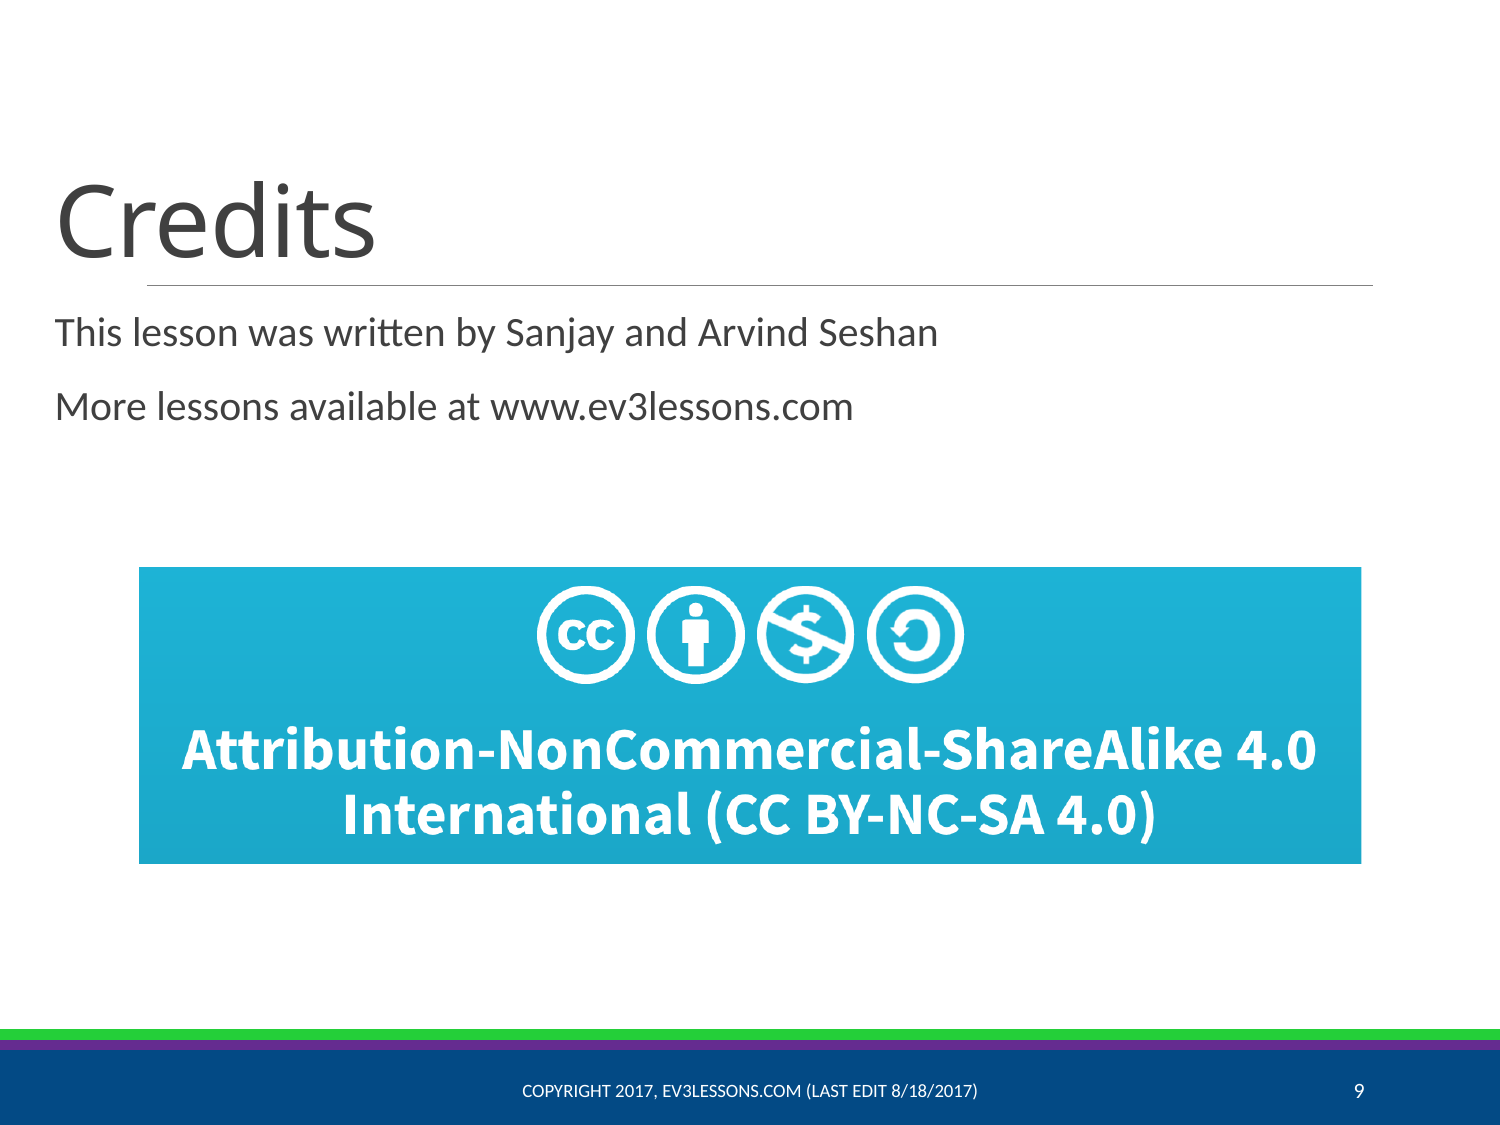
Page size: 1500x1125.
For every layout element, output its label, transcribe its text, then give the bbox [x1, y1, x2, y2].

picture [138, 566, 1362, 864]
title Credits [39, 47, 1464, 285]
footer Copyright 2017, EV3Lessons.com (Last Edit 8/18/2017) [453, 1059, 1047, 1120]
slide_number 9 [1218, 1059, 1380, 1120]
list This lesson was written by Sanjay and Arvind Seshan More lessons available at www.ev3lessons.com [39, 302, 1464, 963]
